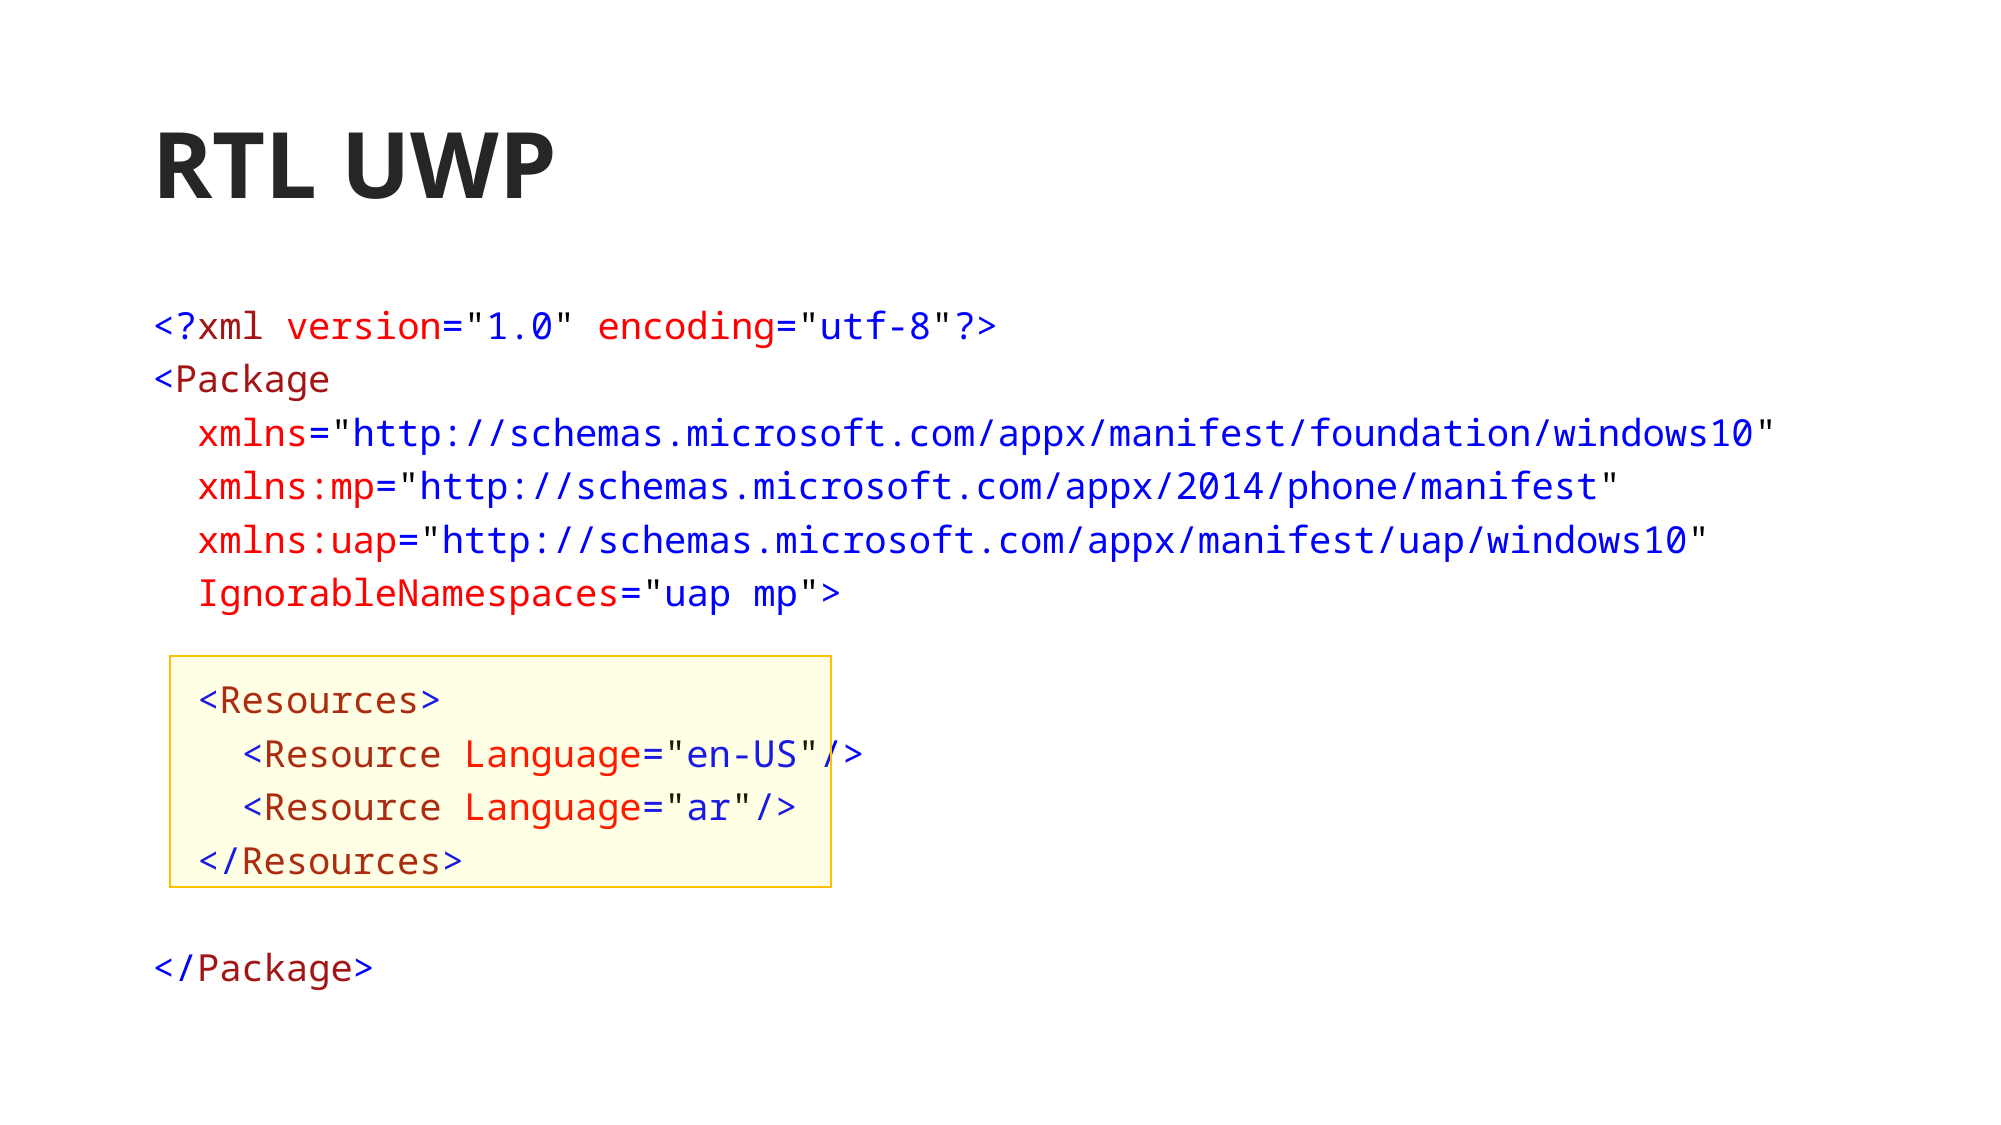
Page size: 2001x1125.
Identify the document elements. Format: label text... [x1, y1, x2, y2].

text_box [169, 655, 832, 888]
title RTL UWP [137, 59, 1863, 278]
list <?xml version="1.0" encoding="utf-8"?> <Package xmlns="http://schemas.microsoft.com/appx/manifest/foundation/windows10" xmlns:mp="http://schemas.microsoft.com/appx/2014/phone/manifest" xmlns:uap="http://schemas.microsoft.com/appx/manifest/uap/windows10" IgnorableNamespaces="uap mp"> <Resources> <Resource Language="en-US"/> <Resource Language="ar"/> </Resources> </Package> [137, 299, 1863, 1014]
